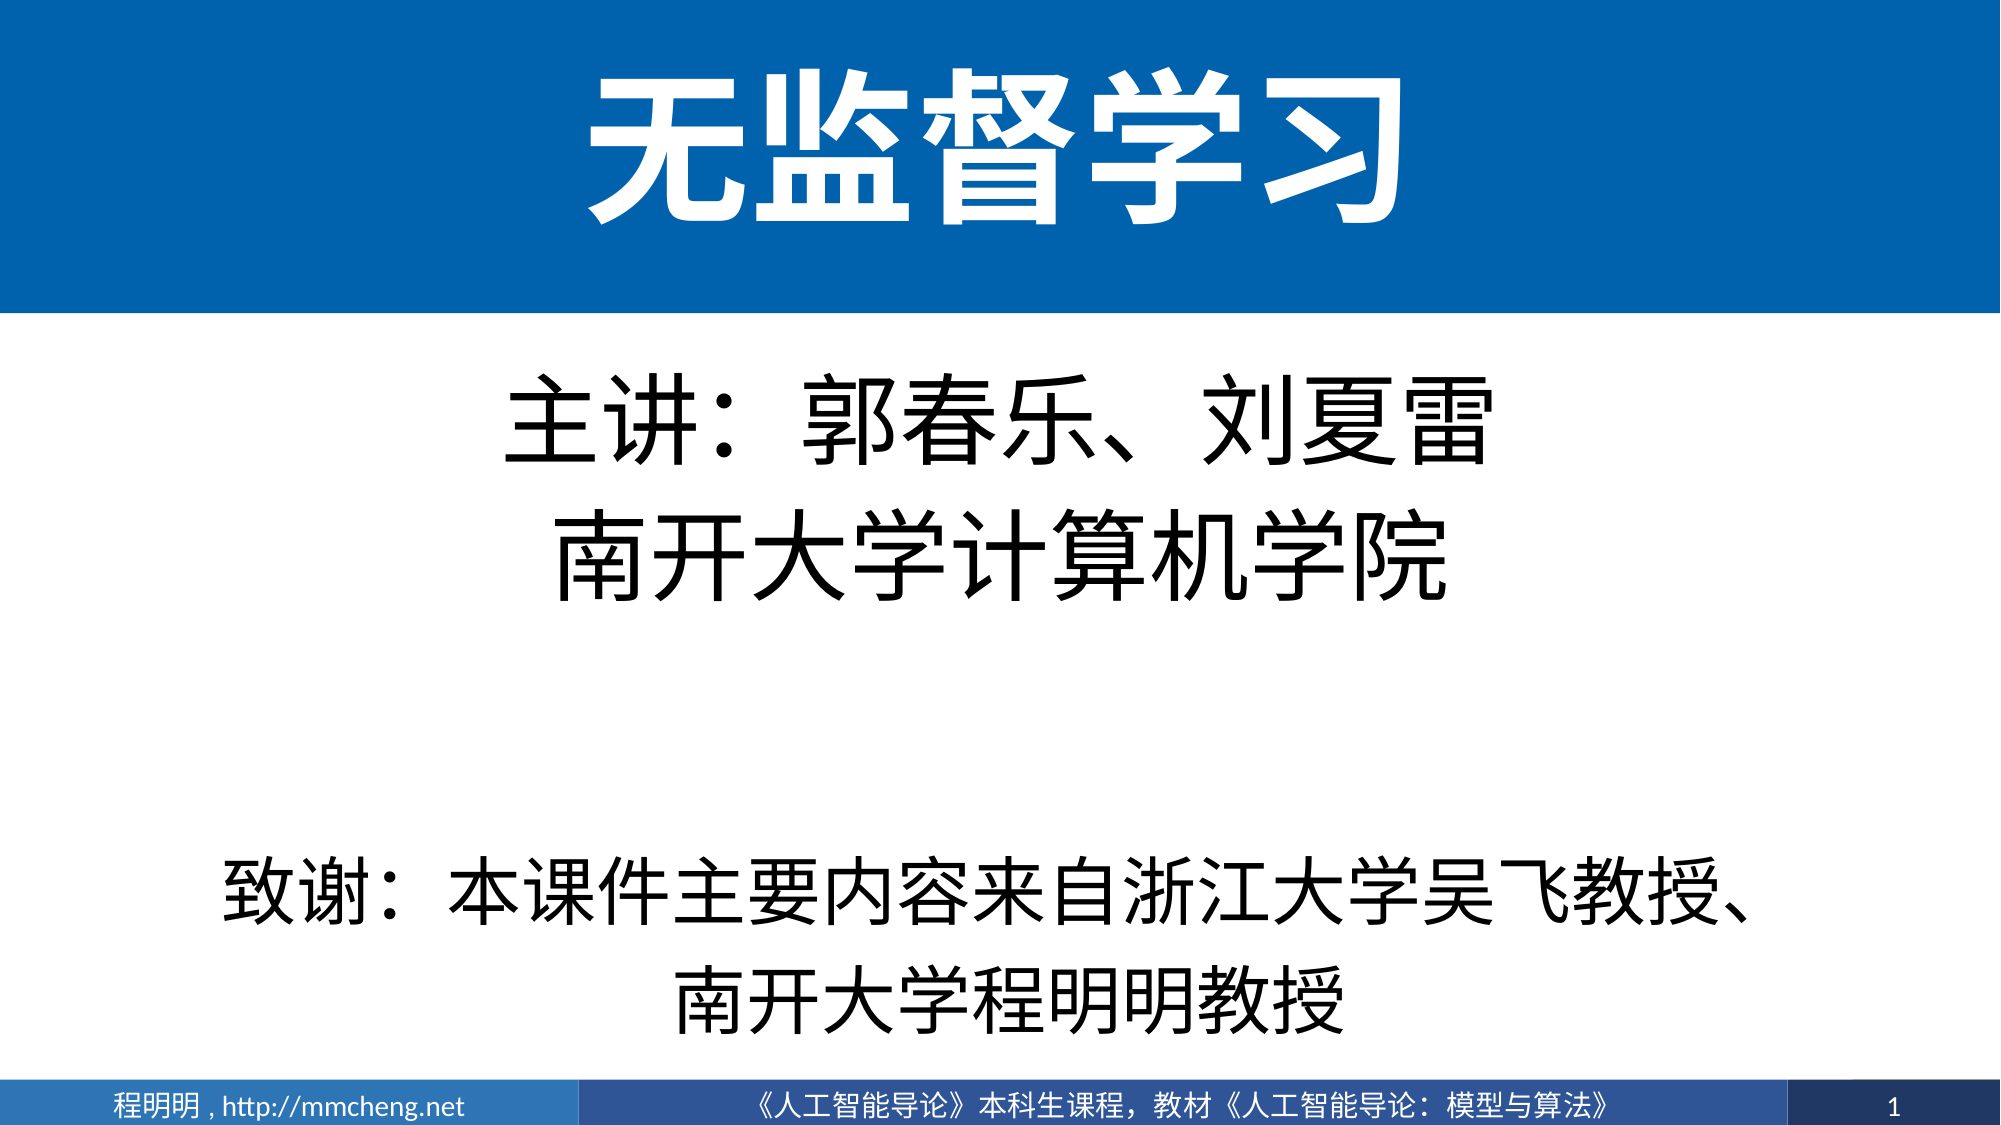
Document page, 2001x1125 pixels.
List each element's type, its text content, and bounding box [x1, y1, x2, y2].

title 无监督学习 [0, 0, 2000, 314]
text_box 致谢：本课件主要内容来自浙江大学吴飞教授、 南开大学程明明教授 [103, 846, 1915, 953]
text_box 主讲：郭春乐、刘夏雷 南开大学计算机学院 [294, 363, 1706, 762]
